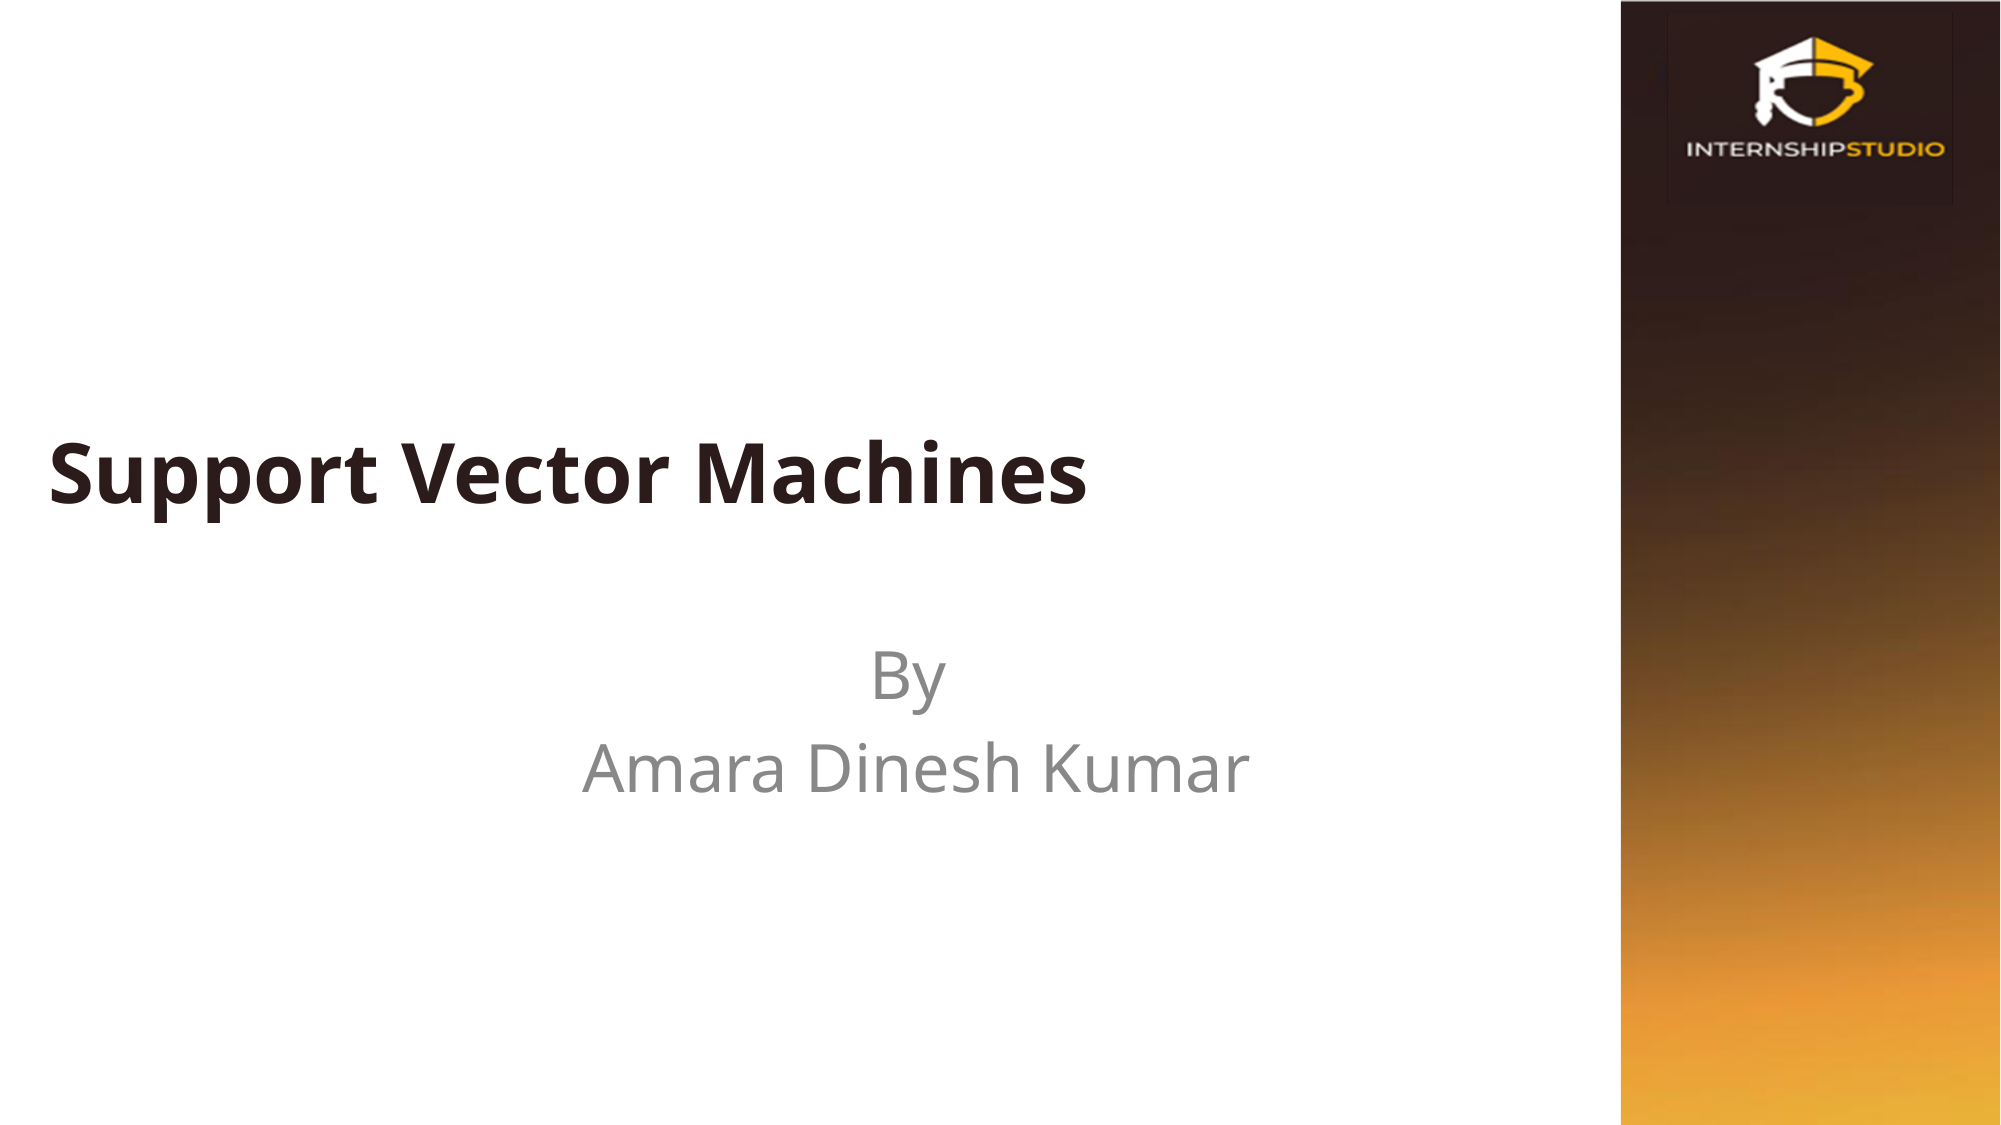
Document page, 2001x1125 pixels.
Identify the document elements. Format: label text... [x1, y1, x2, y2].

subtitle By Amara Dinesh Kumar [216, 624, 1617, 913]
title Support Vector Machines [33, 350, 1617, 592]
picture [1620, 2, 2001, 1125]
